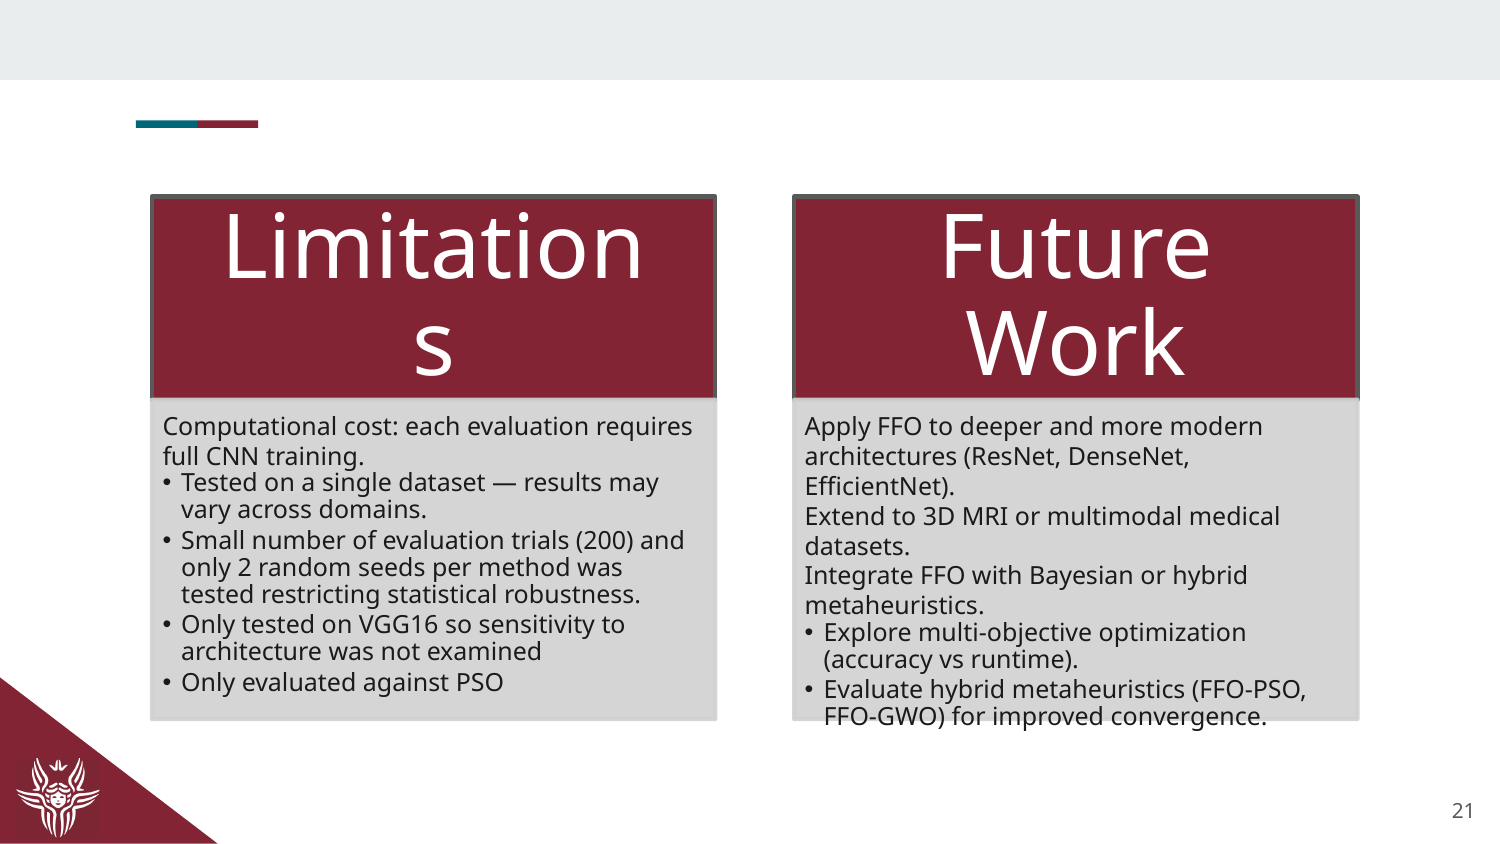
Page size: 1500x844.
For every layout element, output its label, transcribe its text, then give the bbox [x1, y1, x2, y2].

picture [16, 758, 100, 839]
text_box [151, 124, 1358, 792]
slide_number 21 [1400, 779, 1491, 844]
